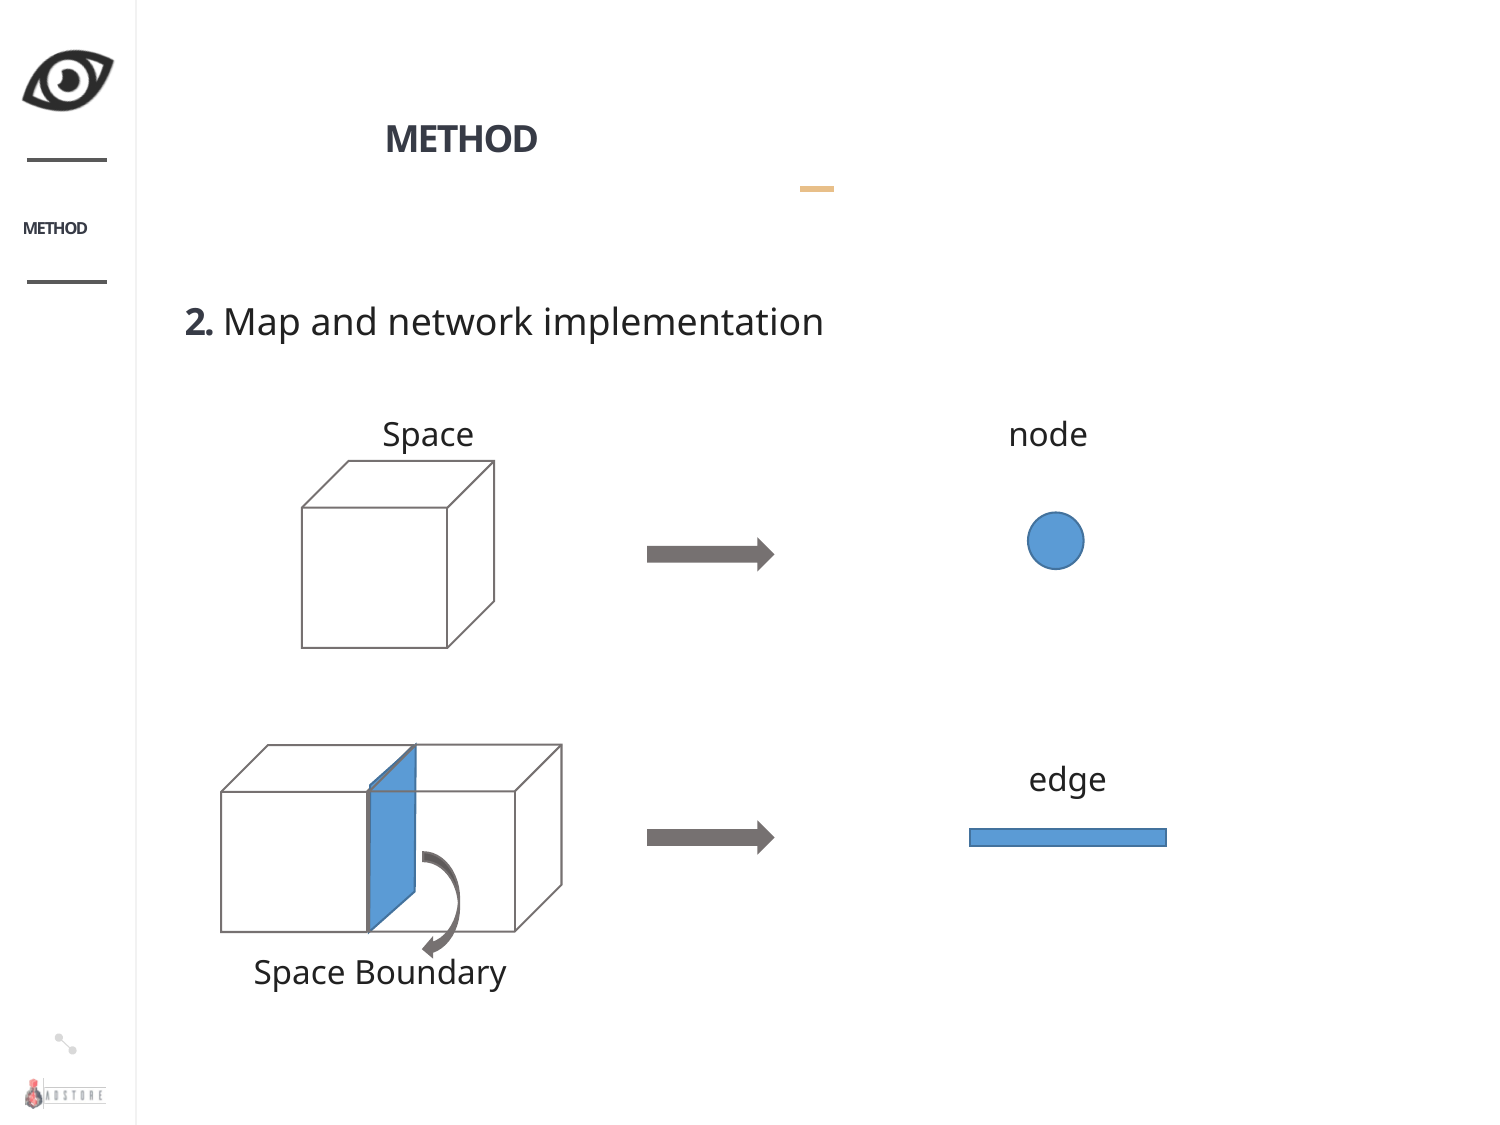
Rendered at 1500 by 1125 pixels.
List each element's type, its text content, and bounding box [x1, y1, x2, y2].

picture [0, 23, 134, 137]
text_box [368, 743, 563, 933]
text_box [1026, 511, 1085, 571]
text_box [969, 828, 1167, 847]
text_box METHOD [369, 99, 1267, 175]
text_box [647, 537, 775, 572]
text_box [421, 851, 461, 959]
text_box Space [349, 413, 510, 461]
text_box [220, 744, 413, 934]
text_box [647, 820, 775, 855]
text_box node [976, 413, 1136, 461]
text_box 2. Map and network implementation [169, 272, 849, 377]
text_box [300, 459, 496, 649]
text_box edge [996, 758, 1156, 806]
text_box METHOD [22, 161, 111, 284]
text_box [369, 743, 415, 789]
picture [25, 1078, 106, 1109]
text_box Space Boundary [221, 951, 549, 999]
